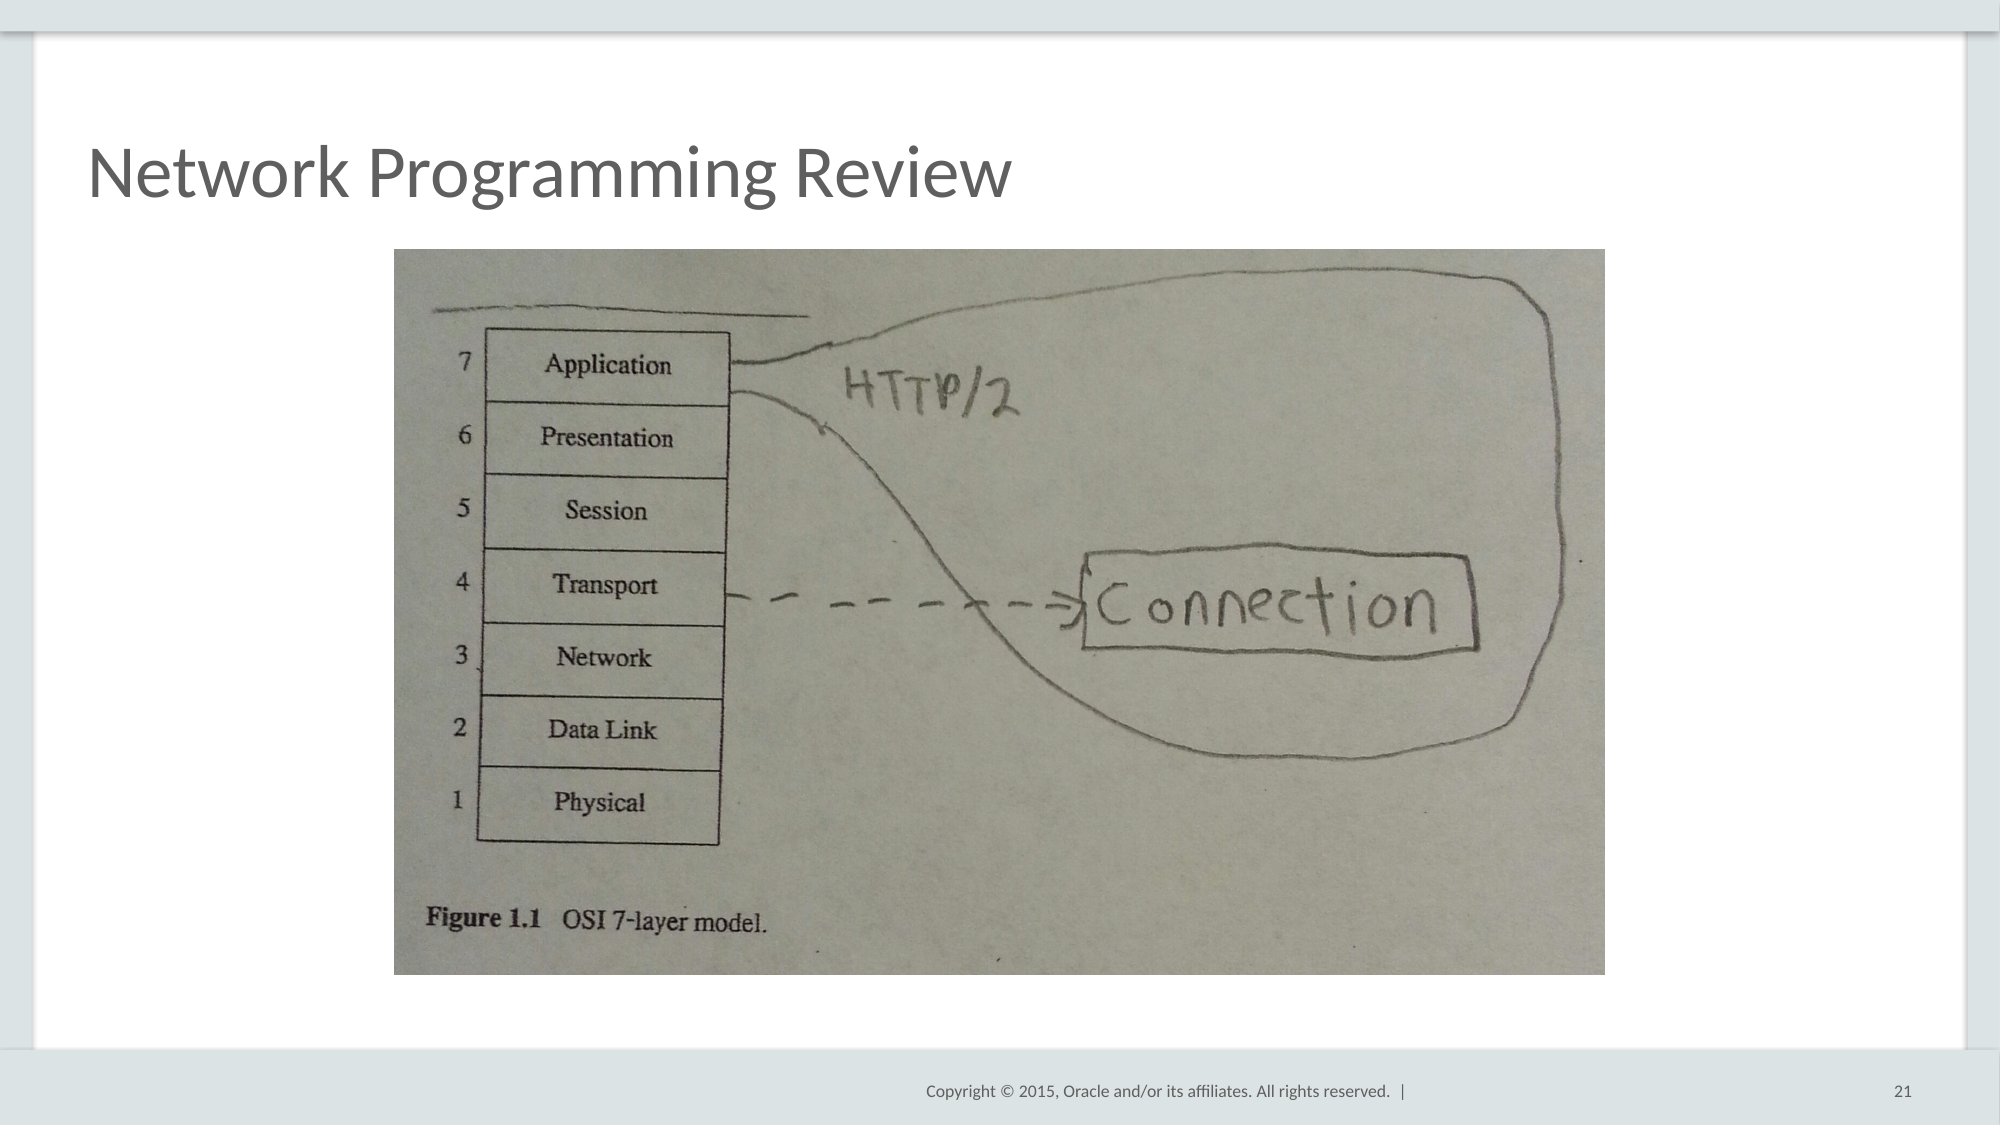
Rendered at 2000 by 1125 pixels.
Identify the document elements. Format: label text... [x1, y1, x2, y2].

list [86, 249, 1913, 976]
title Network Programming Review [87, 66, 1913, 213]
slide_number 21 [1849, 1075, 1913, 1106]
